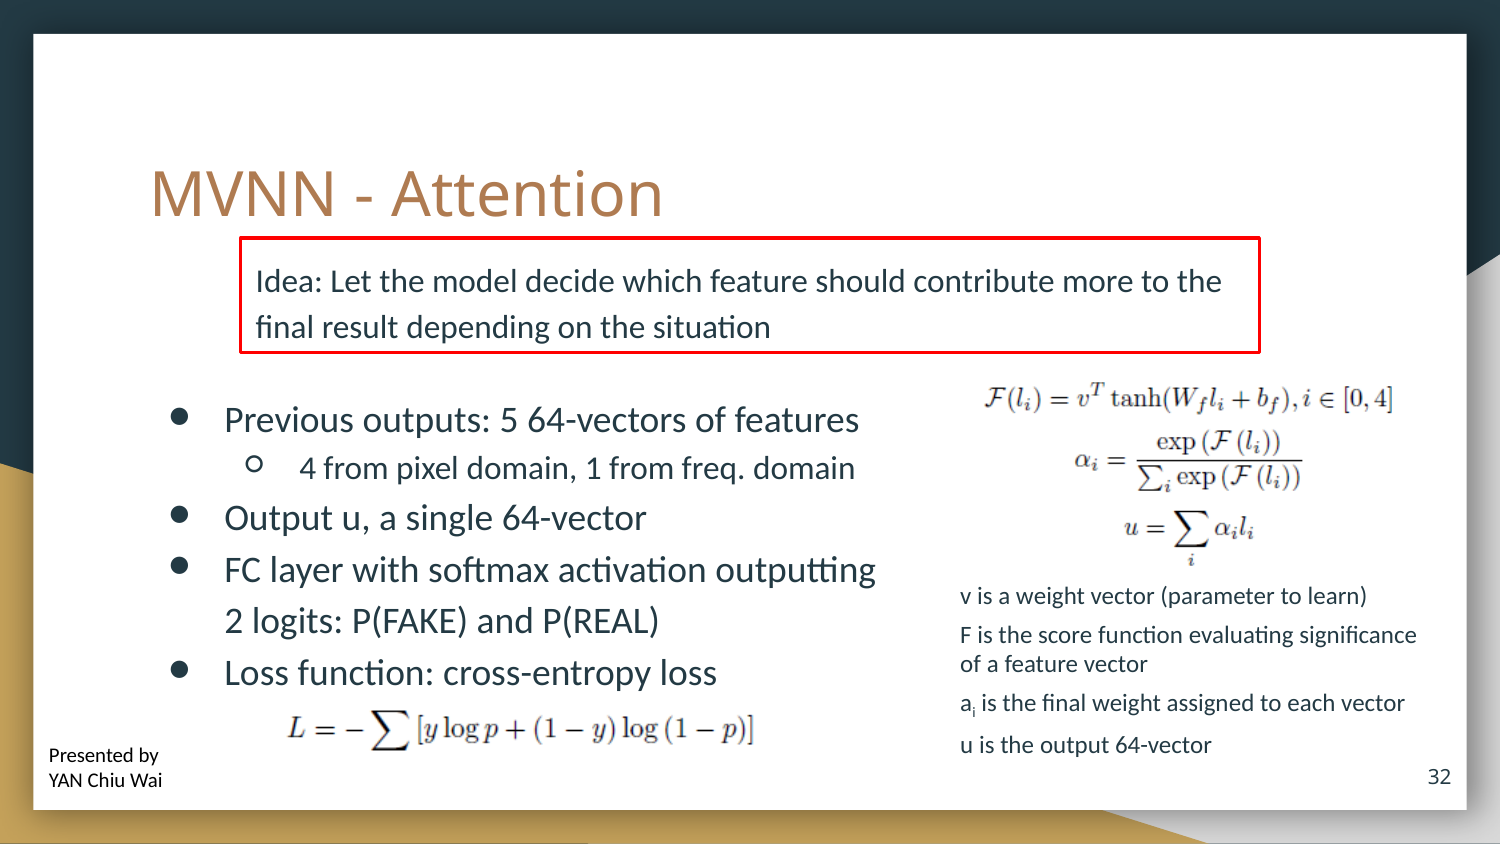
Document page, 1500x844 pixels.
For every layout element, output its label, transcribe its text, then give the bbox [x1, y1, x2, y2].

slide_number ‹#› [1376, 745, 1467, 810]
list Previous outputs: 5 64-vectors of features 4 from pixel domain, 1 from freq. domain Output u, a single 64-vector FC layer with softmax activation outputting 2 logits: P(FAKE) and P(REAL) Loss function: cross-entropy loss [134, 295, 912, 750]
text_box Idea: Let the model decide which feature should contribute more to the final result depending on the situation [240, 238, 1260, 353]
text_box Presented by YAN Chiu Wai [33, 726, 193, 810]
picture [278, 699, 768, 762]
title MVNN - Attention [134, 138, 1366, 296]
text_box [945, 373, 1441, 780]
